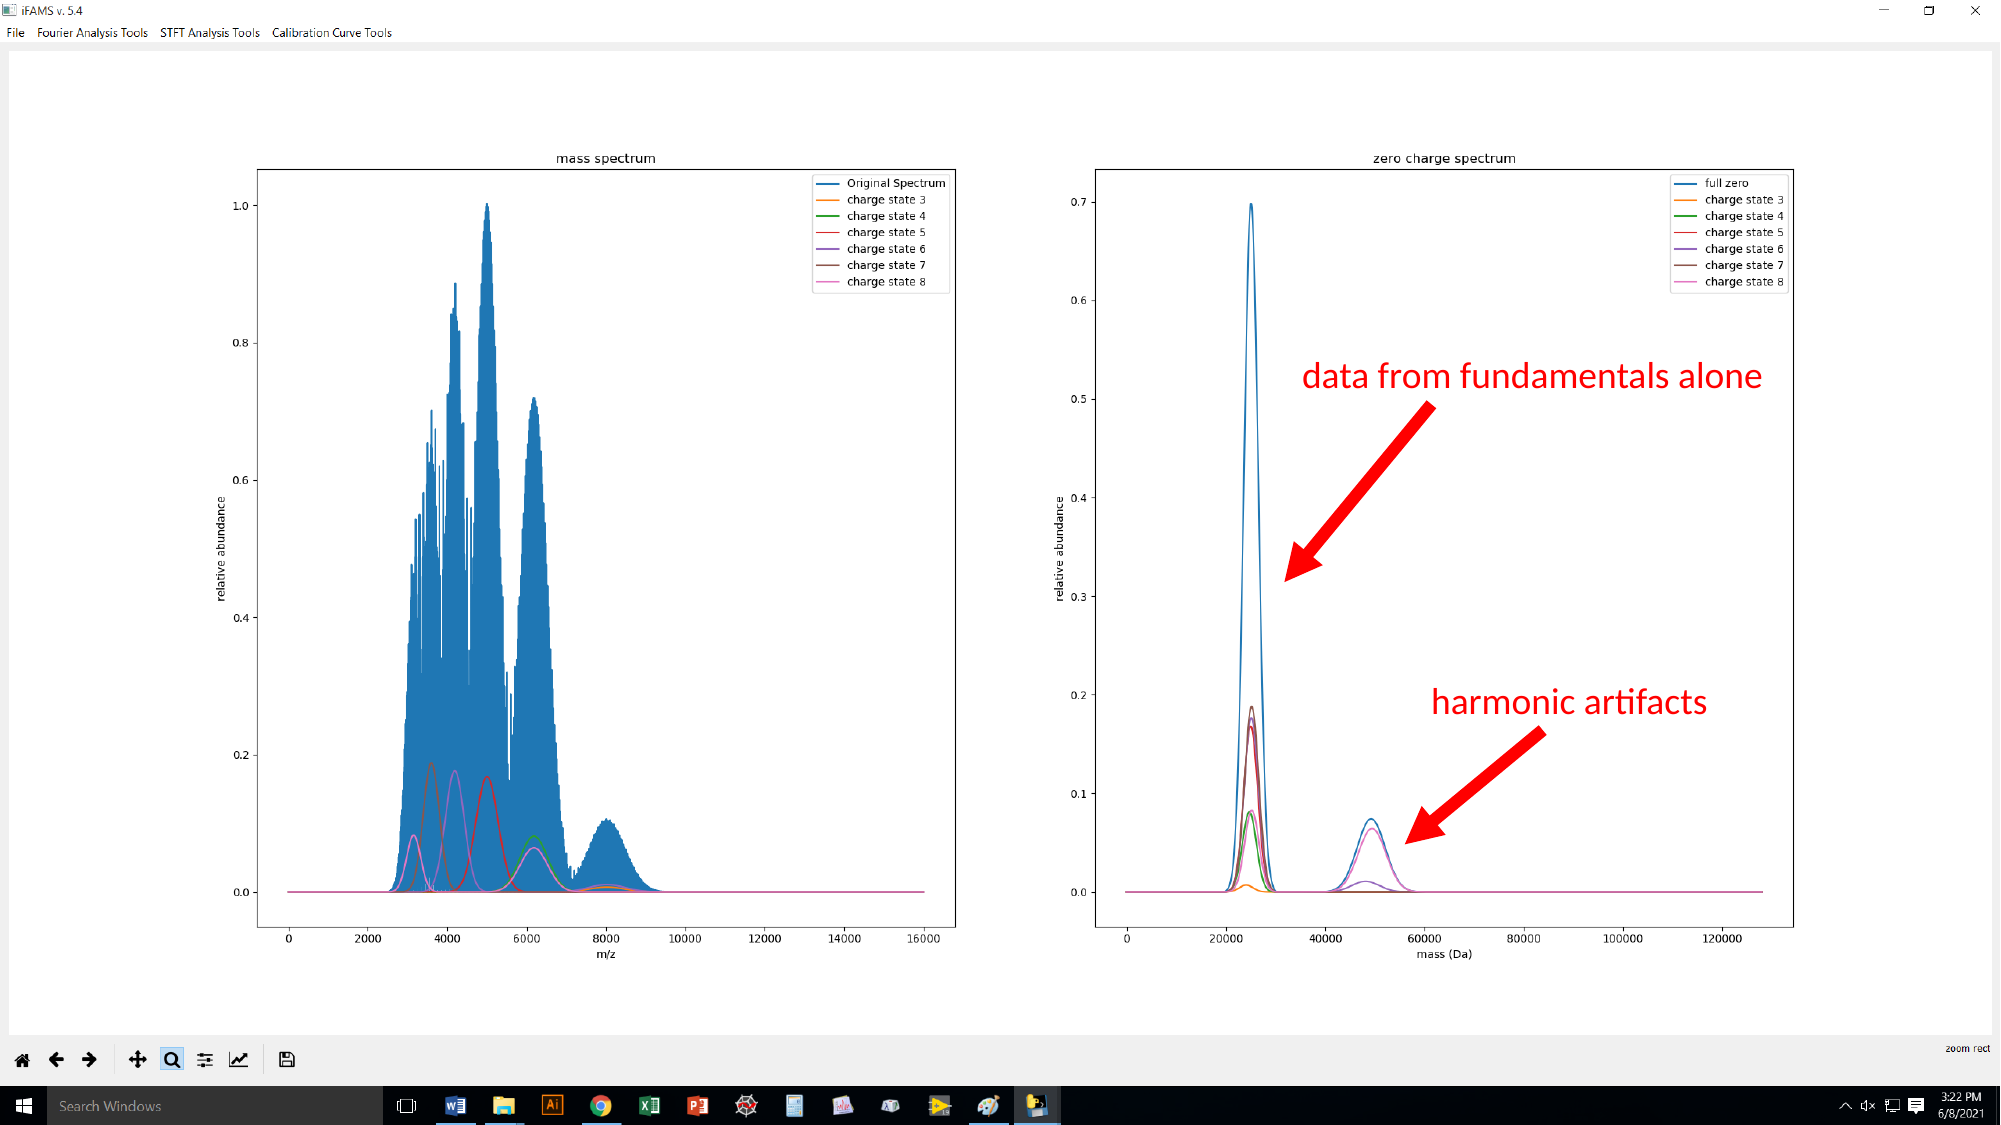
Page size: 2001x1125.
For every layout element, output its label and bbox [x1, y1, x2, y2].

text_box [1404, 730, 1543, 845]
text_box [1284, 404, 1432, 583]
picture [0, 0, 2000, 1125]
